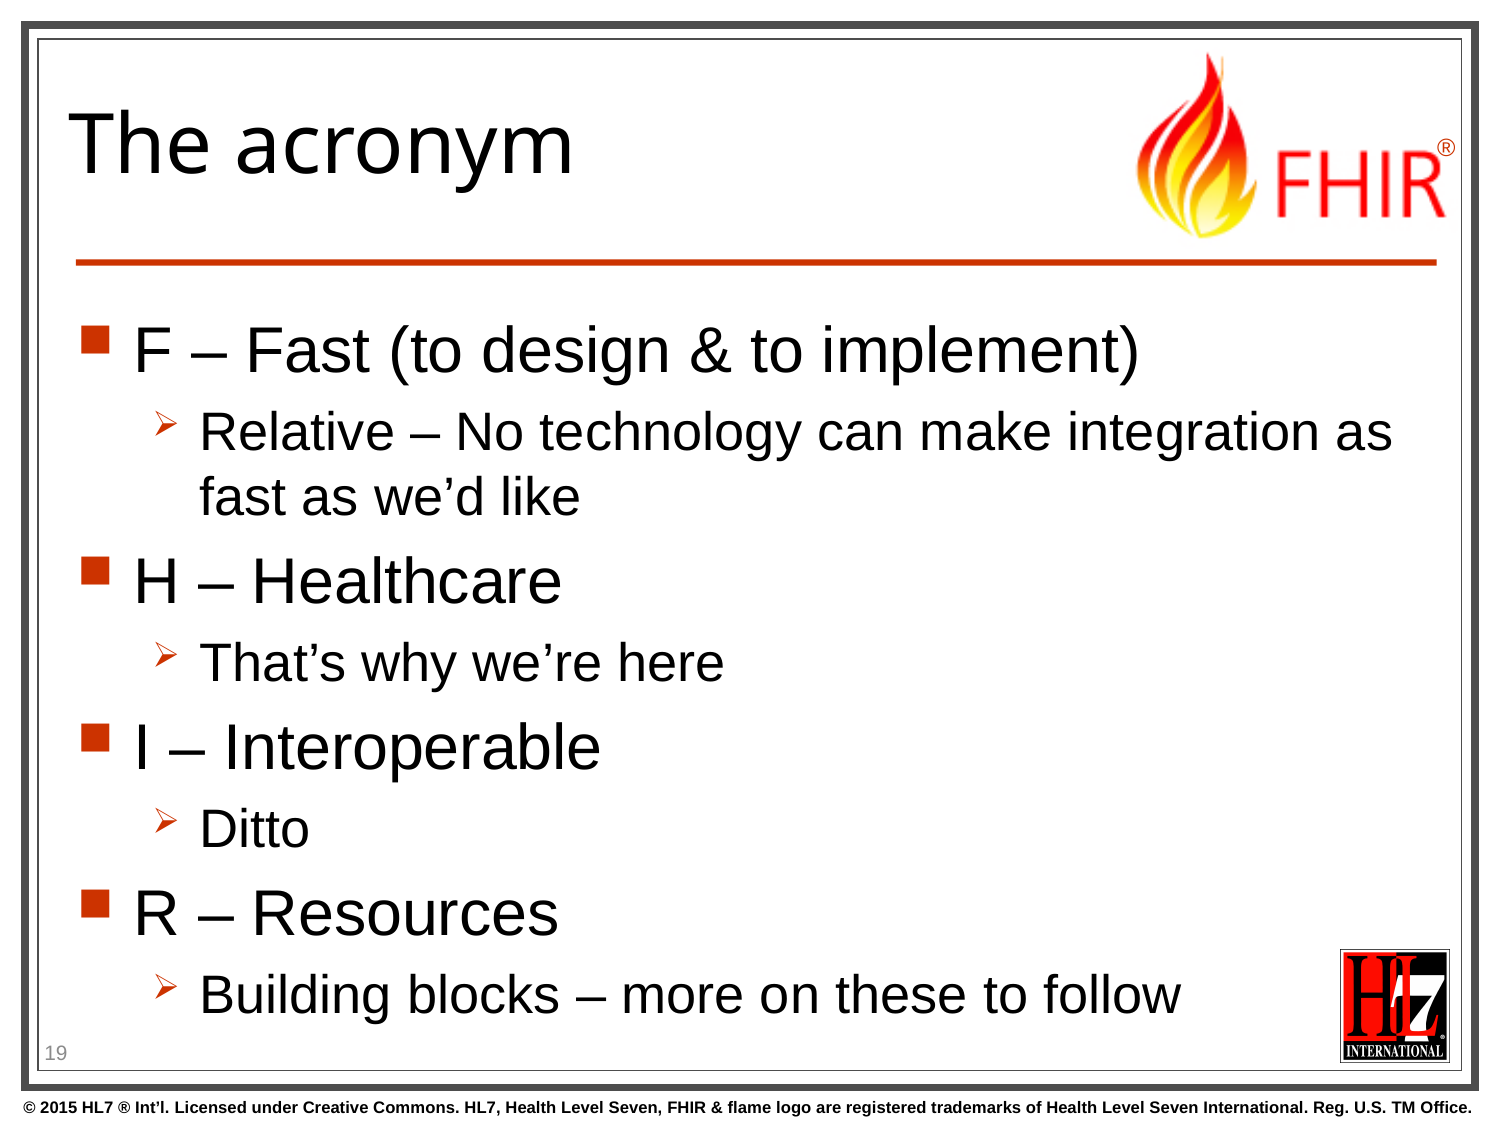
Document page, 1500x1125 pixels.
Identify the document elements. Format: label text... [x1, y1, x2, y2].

picture [1124, 42, 1458, 249]
slide_number 19 [29, 1034, 148, 1071]
list F – Fast (to design & to implement) Relative – No technology can make integration as fast as we’d like H – Healthcare That’s why we’re here I – Interoperable Ditto R – Resources Building blocks – more on these to follow [62, 299, 1438, 1059]
title The acronym [53, 54, 1128, 244]
picture [1340, 949, 1450, 1063]
